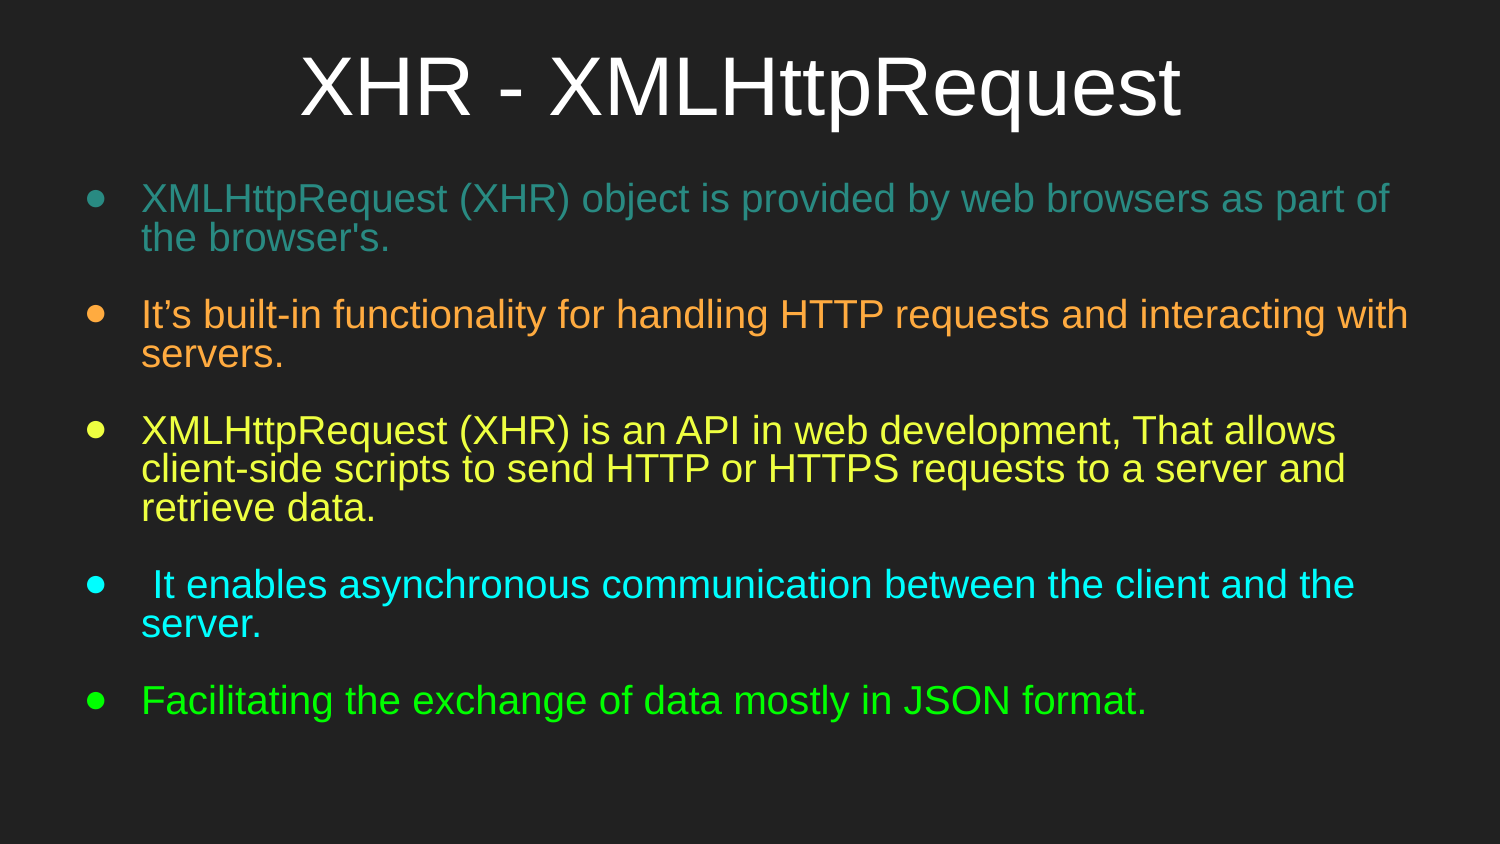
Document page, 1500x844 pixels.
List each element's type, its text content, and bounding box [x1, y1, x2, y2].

title XHR - XMLHttpRequest [42, 17, 1440, 148]
subtitle XMLHttpRequest (XHR) object is provided by web browsers as part of the browser's. It’s built-in functionality for handling HTTP requests and interacting with servers. XMLHttpRequest (XHR) is an API in web development, That allows client-side scripts to send HTTP or HTTPS requests to a server and retrieve data. It enables asynchronous communication between the client and the server. Facilitating the exchange of data mostly in JSON format. [51, 166, 1449, 778]
